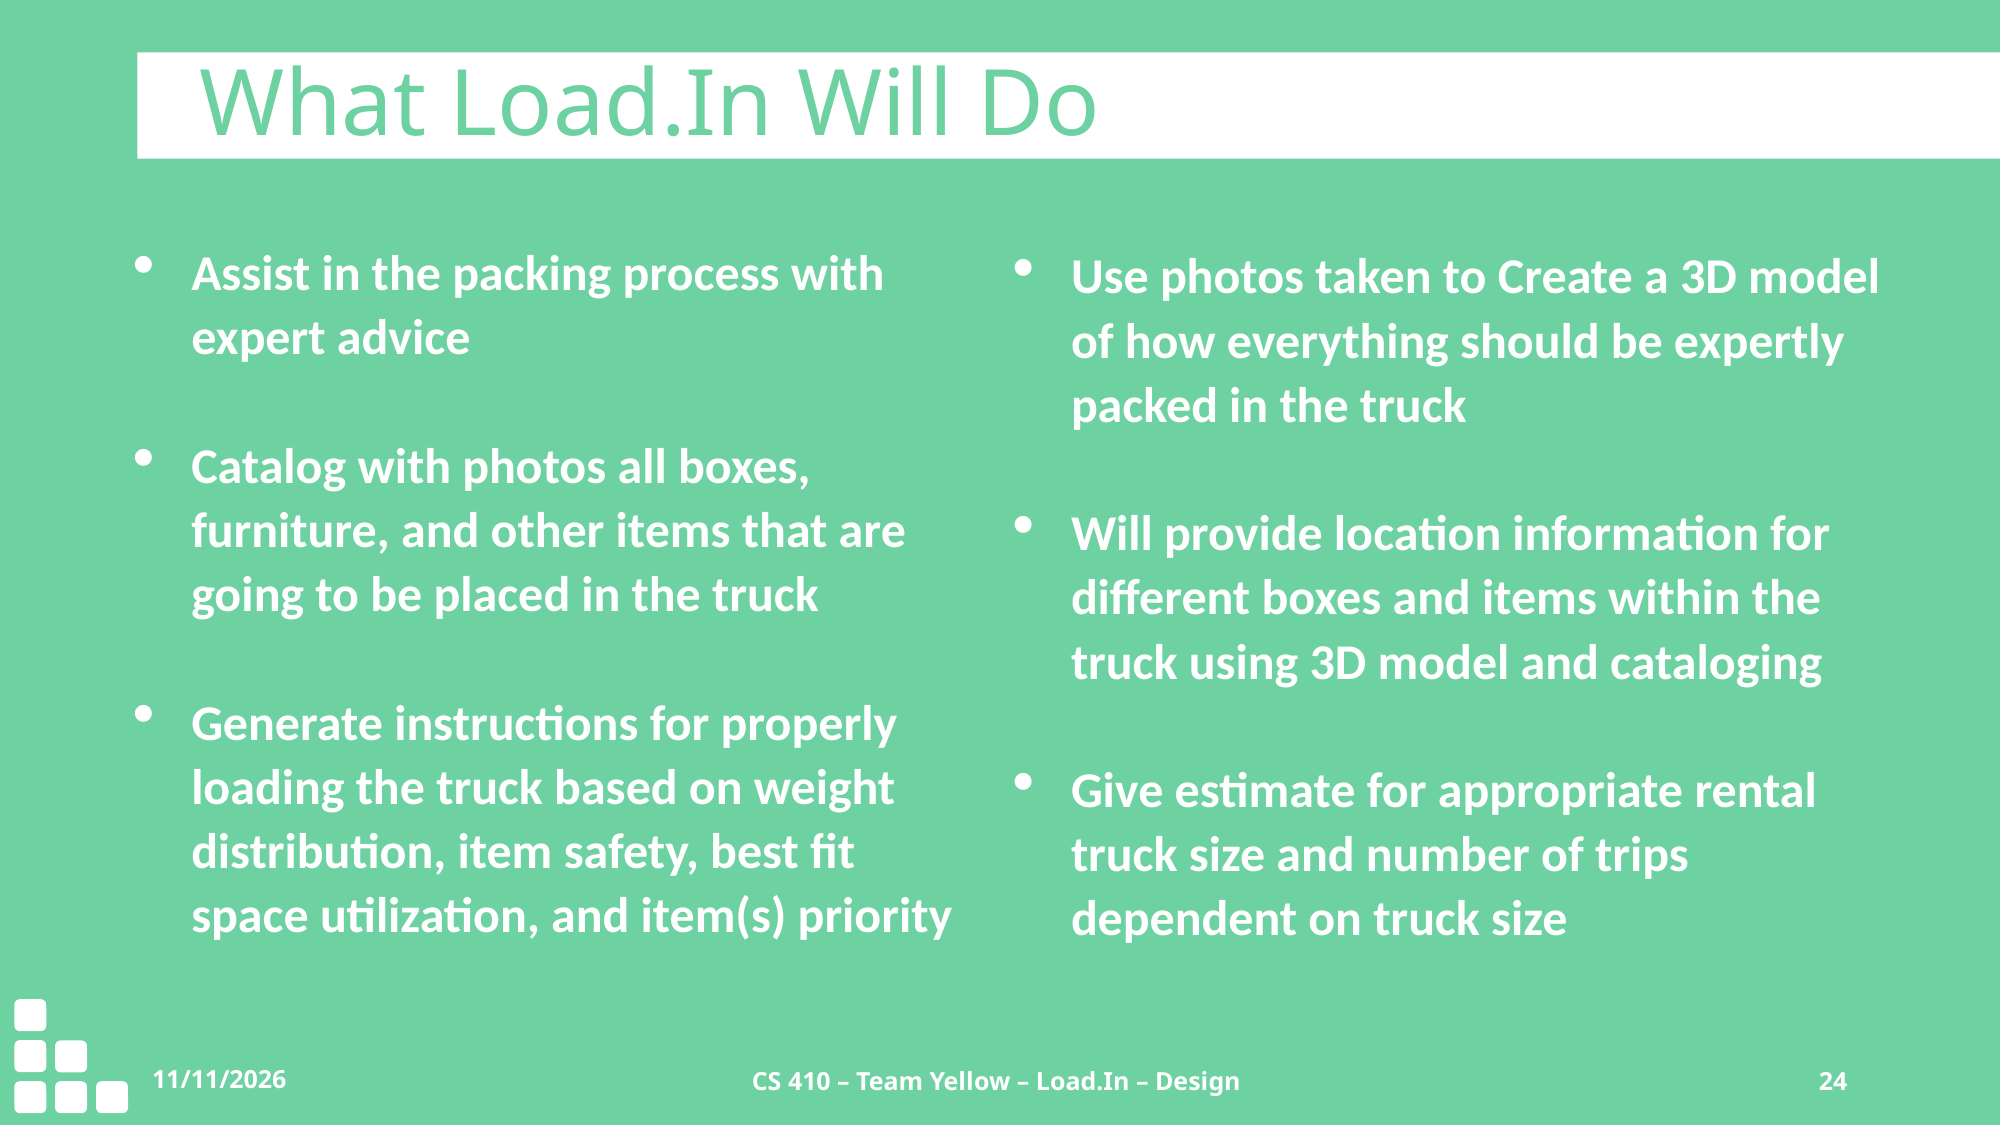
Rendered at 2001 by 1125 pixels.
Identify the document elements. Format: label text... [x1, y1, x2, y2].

text_box Use photos taken to Create a 3D model of how everything should be expertly packed in the truck Will provide location information for different boxes and items within the truck using 3D model and cataloging Give estimate for appropriate rental truck size and number of trips dependent on truck size [999, 232, 1897, 954]
text_box 24 [1412, 1035, 1863, 1125]
text_box What Load.In Will Do [137, 52, 2000, 159]
text_box CS 410 – Team Yellow – Load.In – Design [662, 1035, 1338, 1125]
text_box 11/19/2020 [137, 1035, 588, 1125]
text_box Assist in the packing process with expert advice Catalog with photos all boxes, furniture, and other items that are going to be placed in the truck Generate instructions for properly loading the truck based on weight distribution, item safety, best fit space utilization, and item(s) priority [120, 229, 969, 950]
